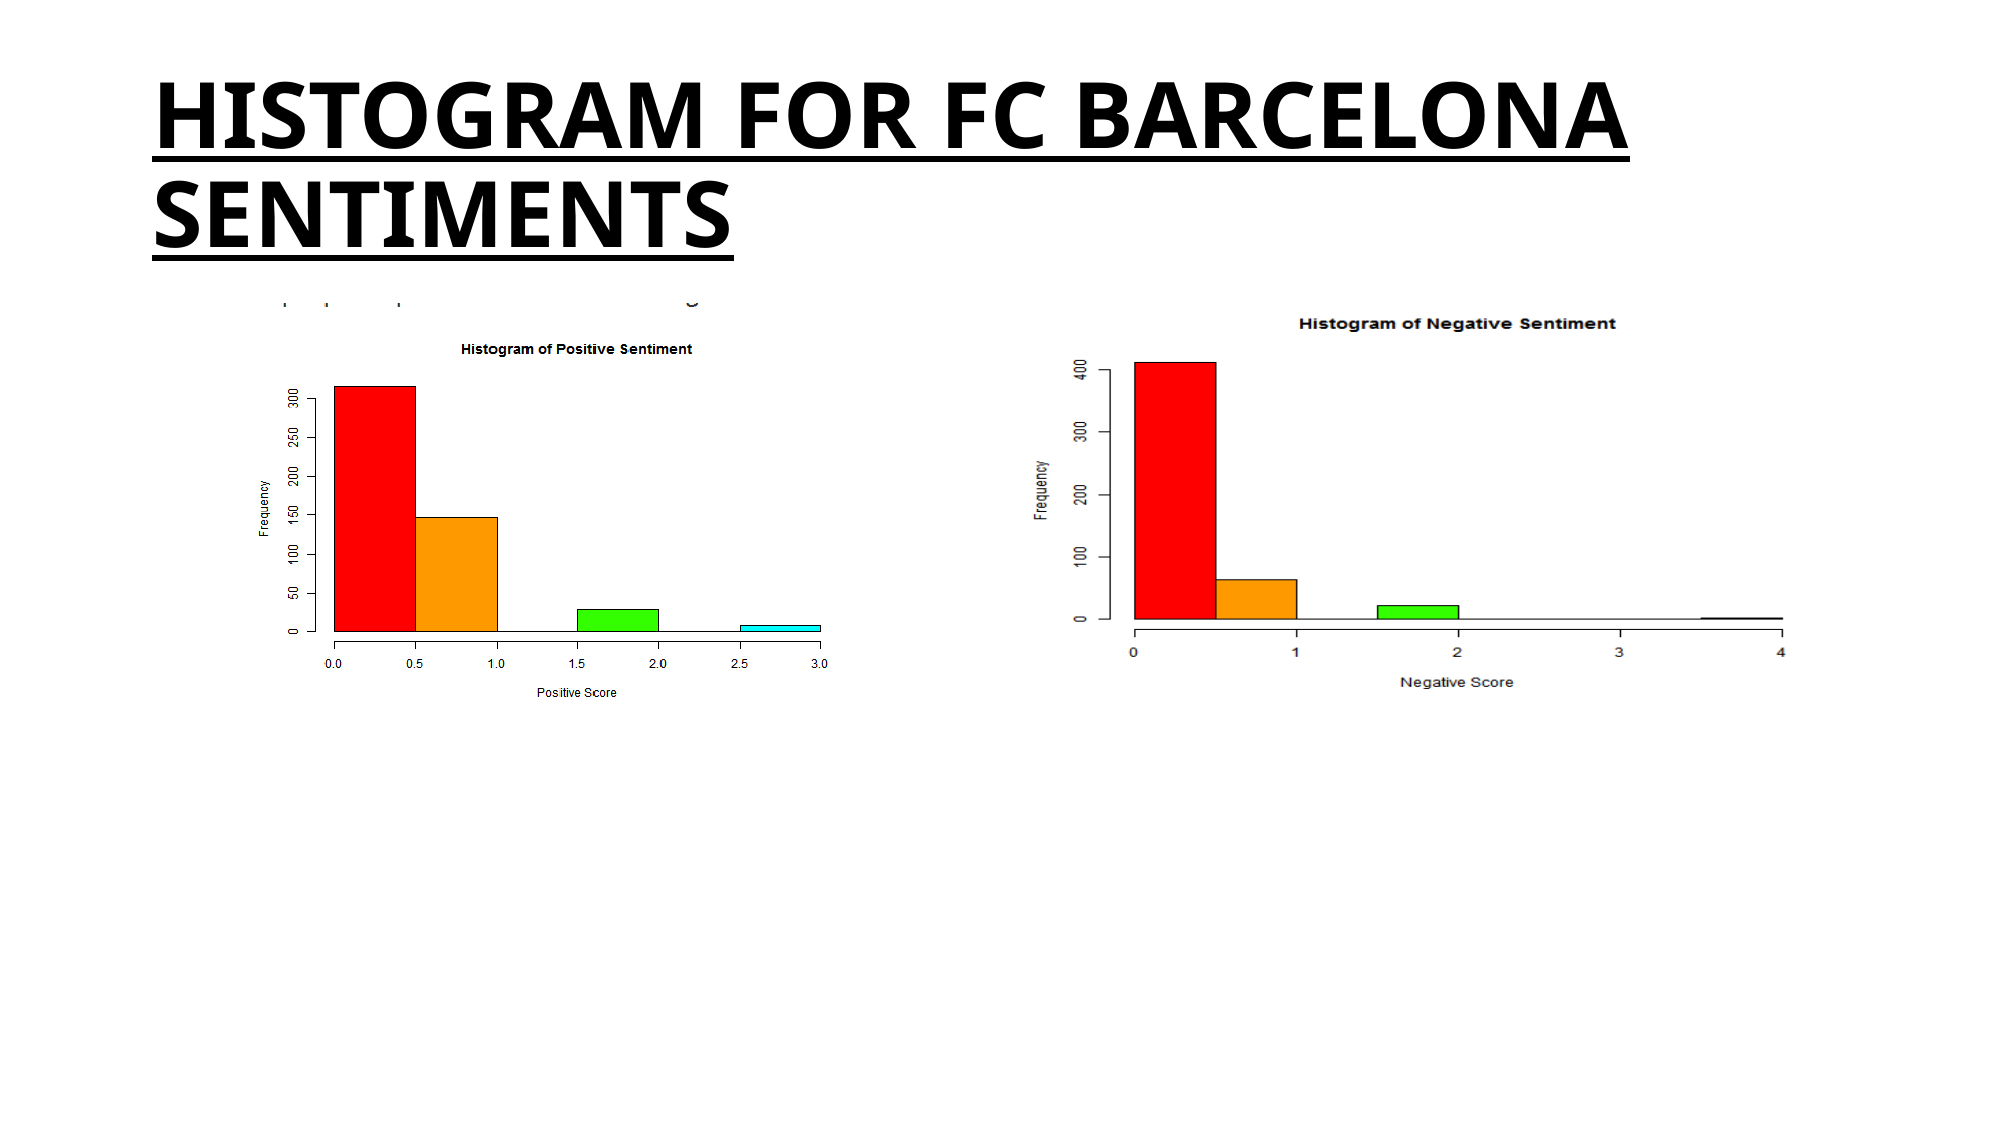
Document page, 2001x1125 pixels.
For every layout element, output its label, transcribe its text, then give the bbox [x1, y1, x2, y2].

picture [1015, 303, 1823, 720]
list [258, 303, 864, 720]
title HISTOGRAM FOR FC BARCELONA SENTIMENTS [137, 59, 1987, 278]
